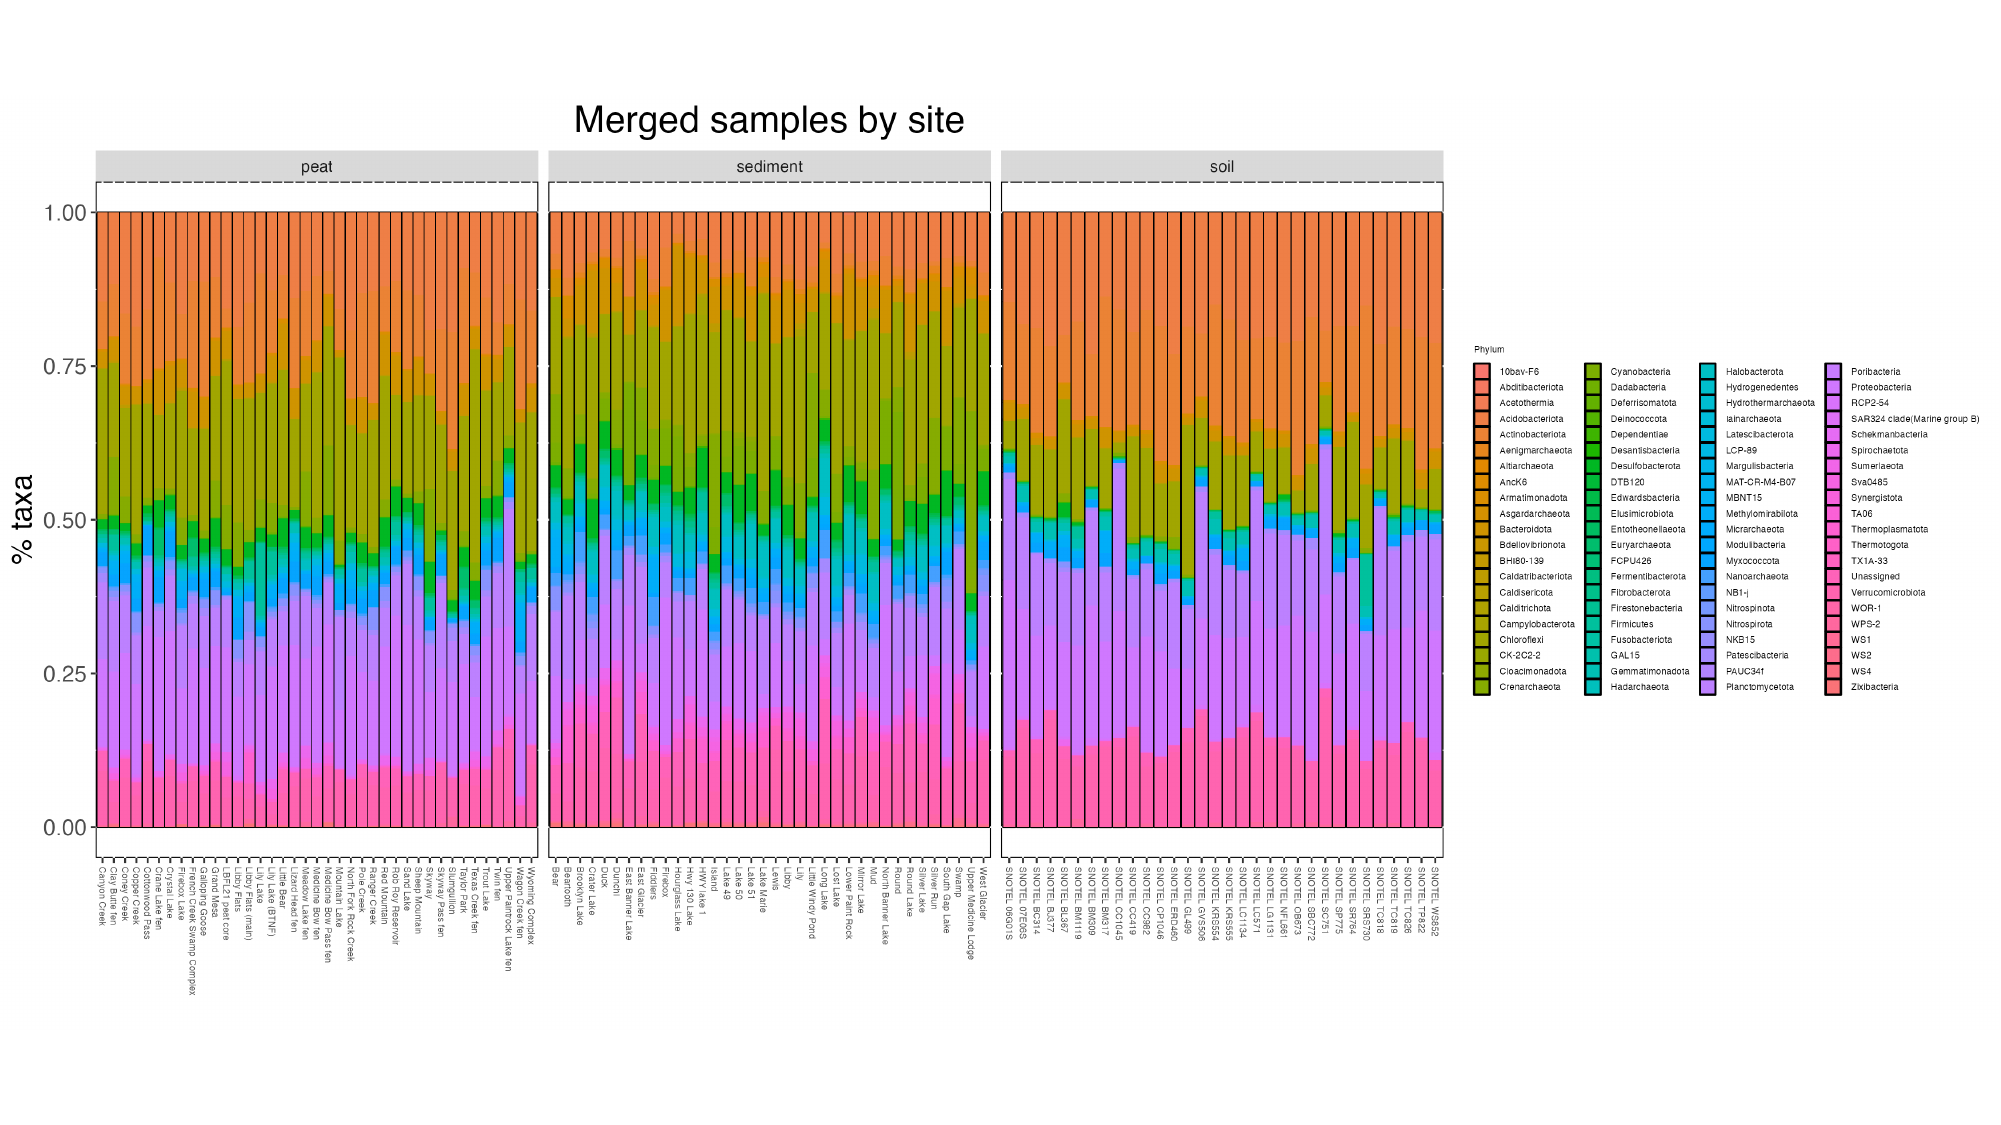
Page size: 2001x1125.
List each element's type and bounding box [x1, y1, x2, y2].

picture [0, 95, 2000, 1030]
